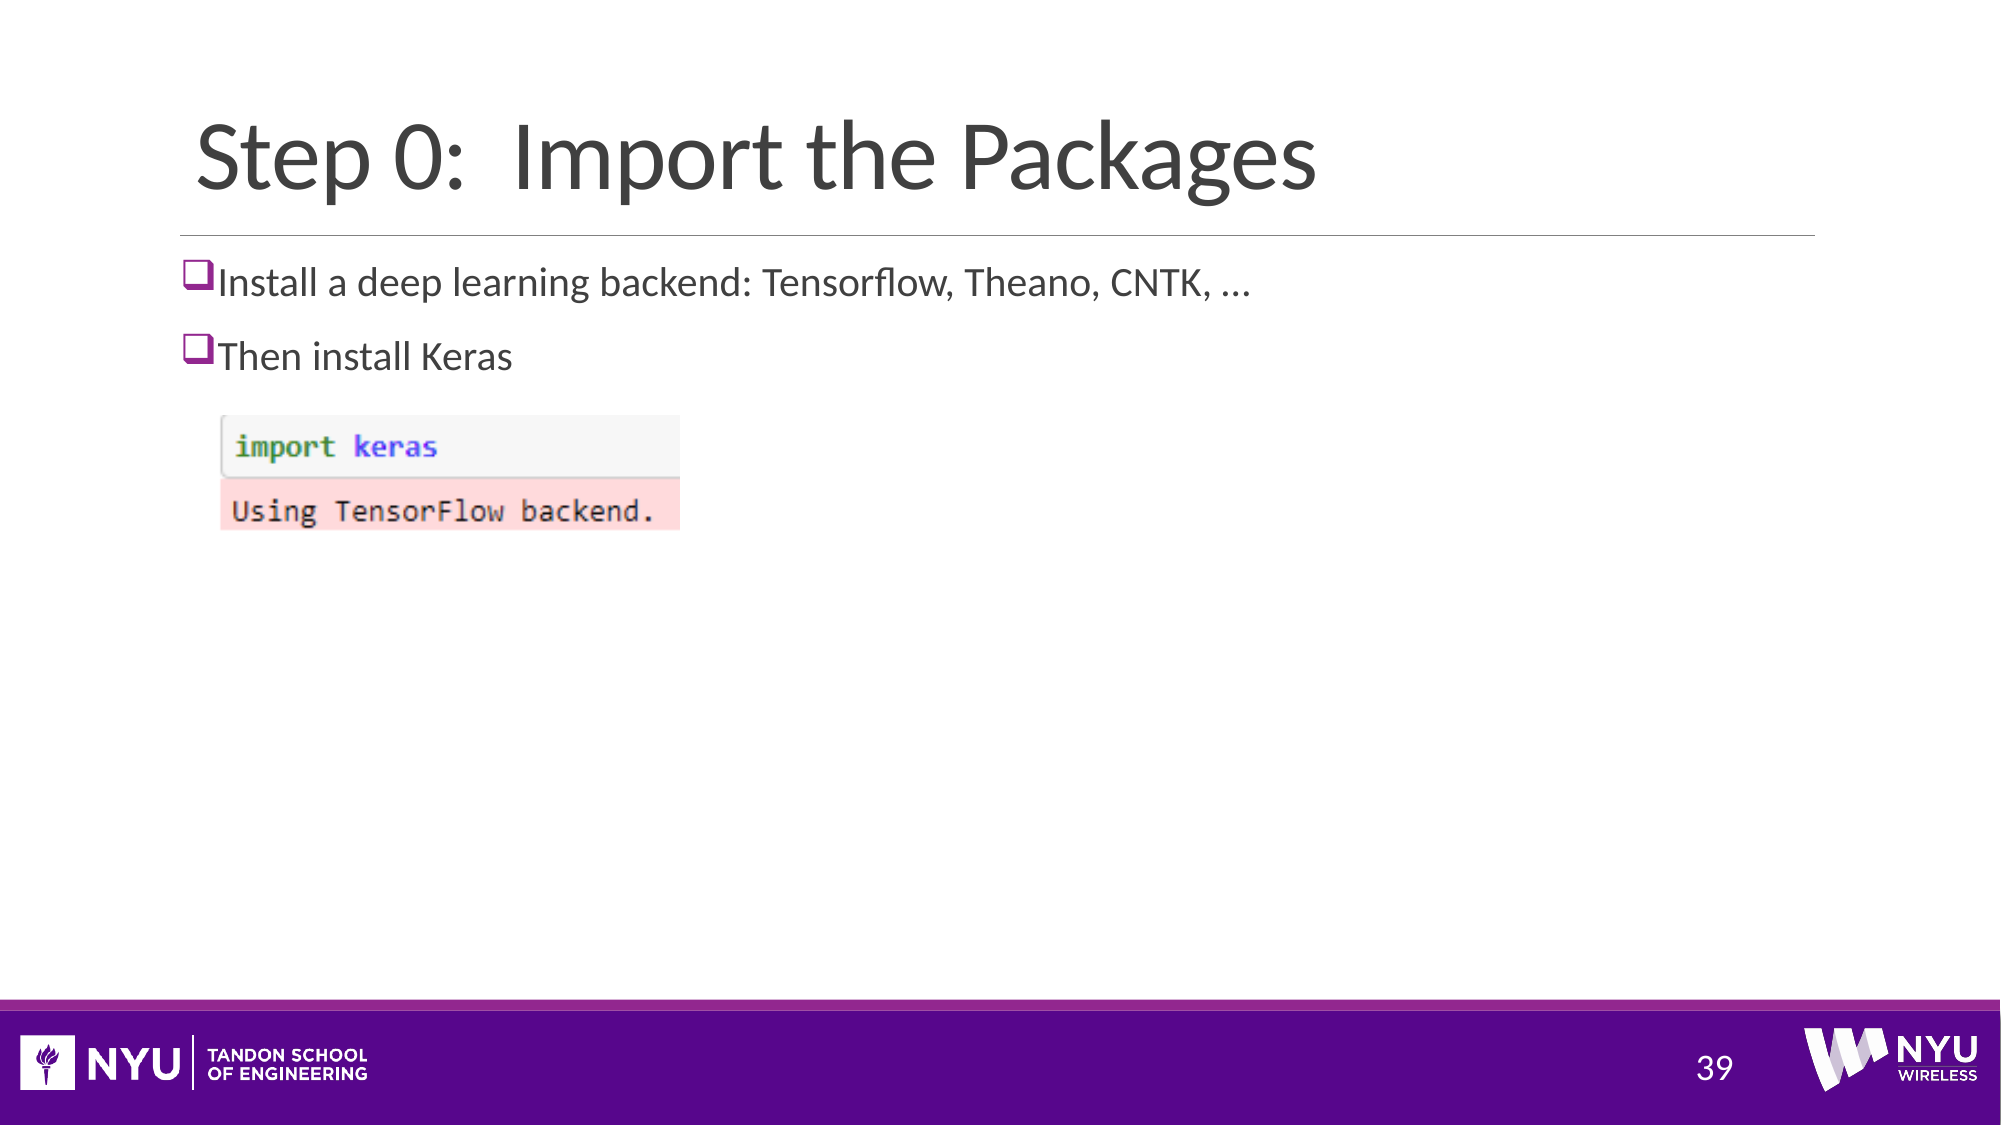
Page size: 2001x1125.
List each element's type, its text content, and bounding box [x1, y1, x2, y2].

title Step 0: Import the Packages [180, 47, 1830, 218]
slide_number 39 [1533, 1035, 1749, 1096]
list Install a deep learning backend: Tensorflow, Theano, CNTK, … Then install Keras [180, 252, 1830, 963]
picture [209, 414, 681, 544]
